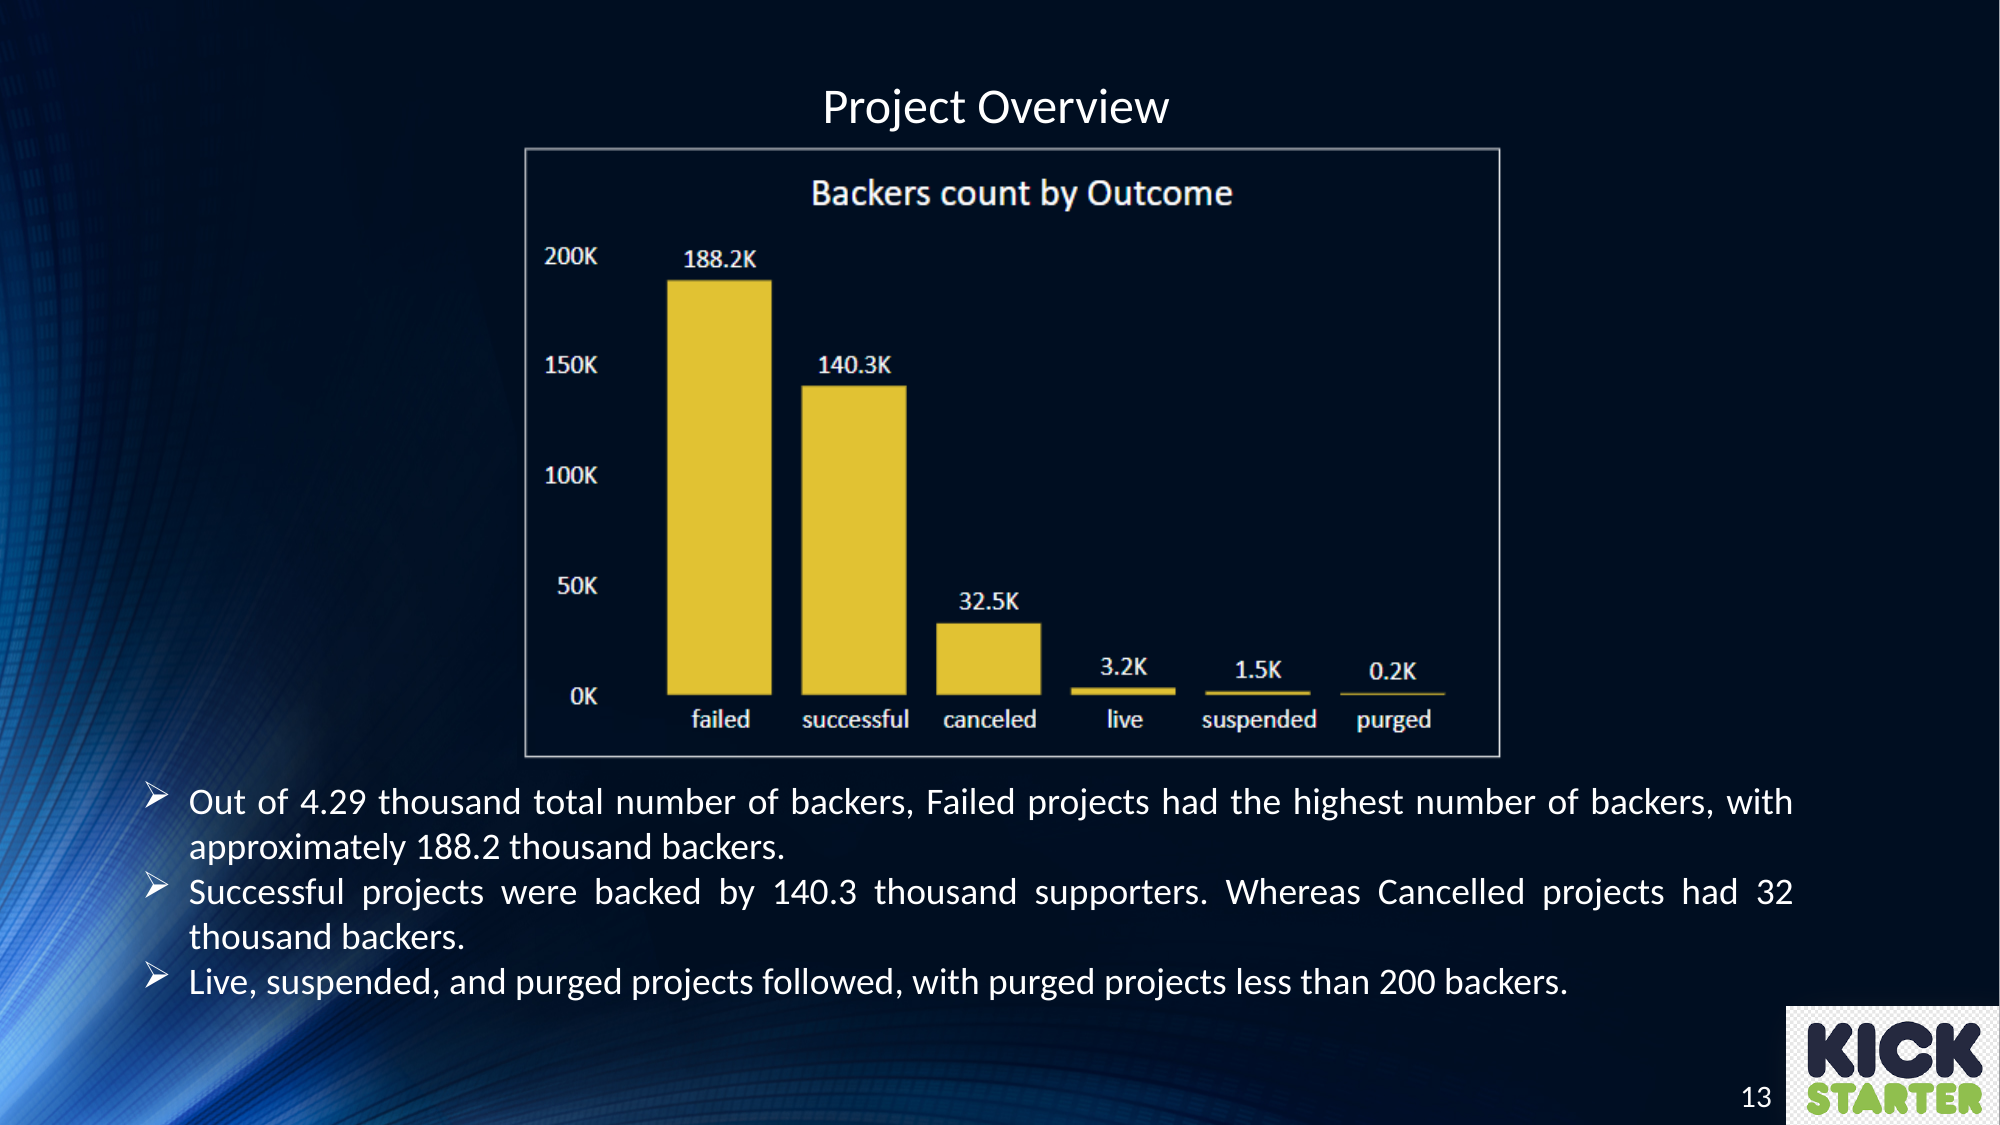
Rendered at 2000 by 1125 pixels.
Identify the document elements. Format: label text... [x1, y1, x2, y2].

picture [0, 0, 2000, 1125]
text_box Out of 4.29 thousand total number of backers, Failed projects had the highest number of backers, with approximately 188.2 thousand backers. Successful projects were backed by 140.3 thousand supporters. Whereas Cancelled projects had 32 thousand backers. Live, suspended, and purged projects followed, with purged projects less than 200 backers. [127, 769, 1811, 1010]
text_box Project Overview [807, 66, 1192, 137]
slide_number 13 [1721, 1065, 1770, 1125]
